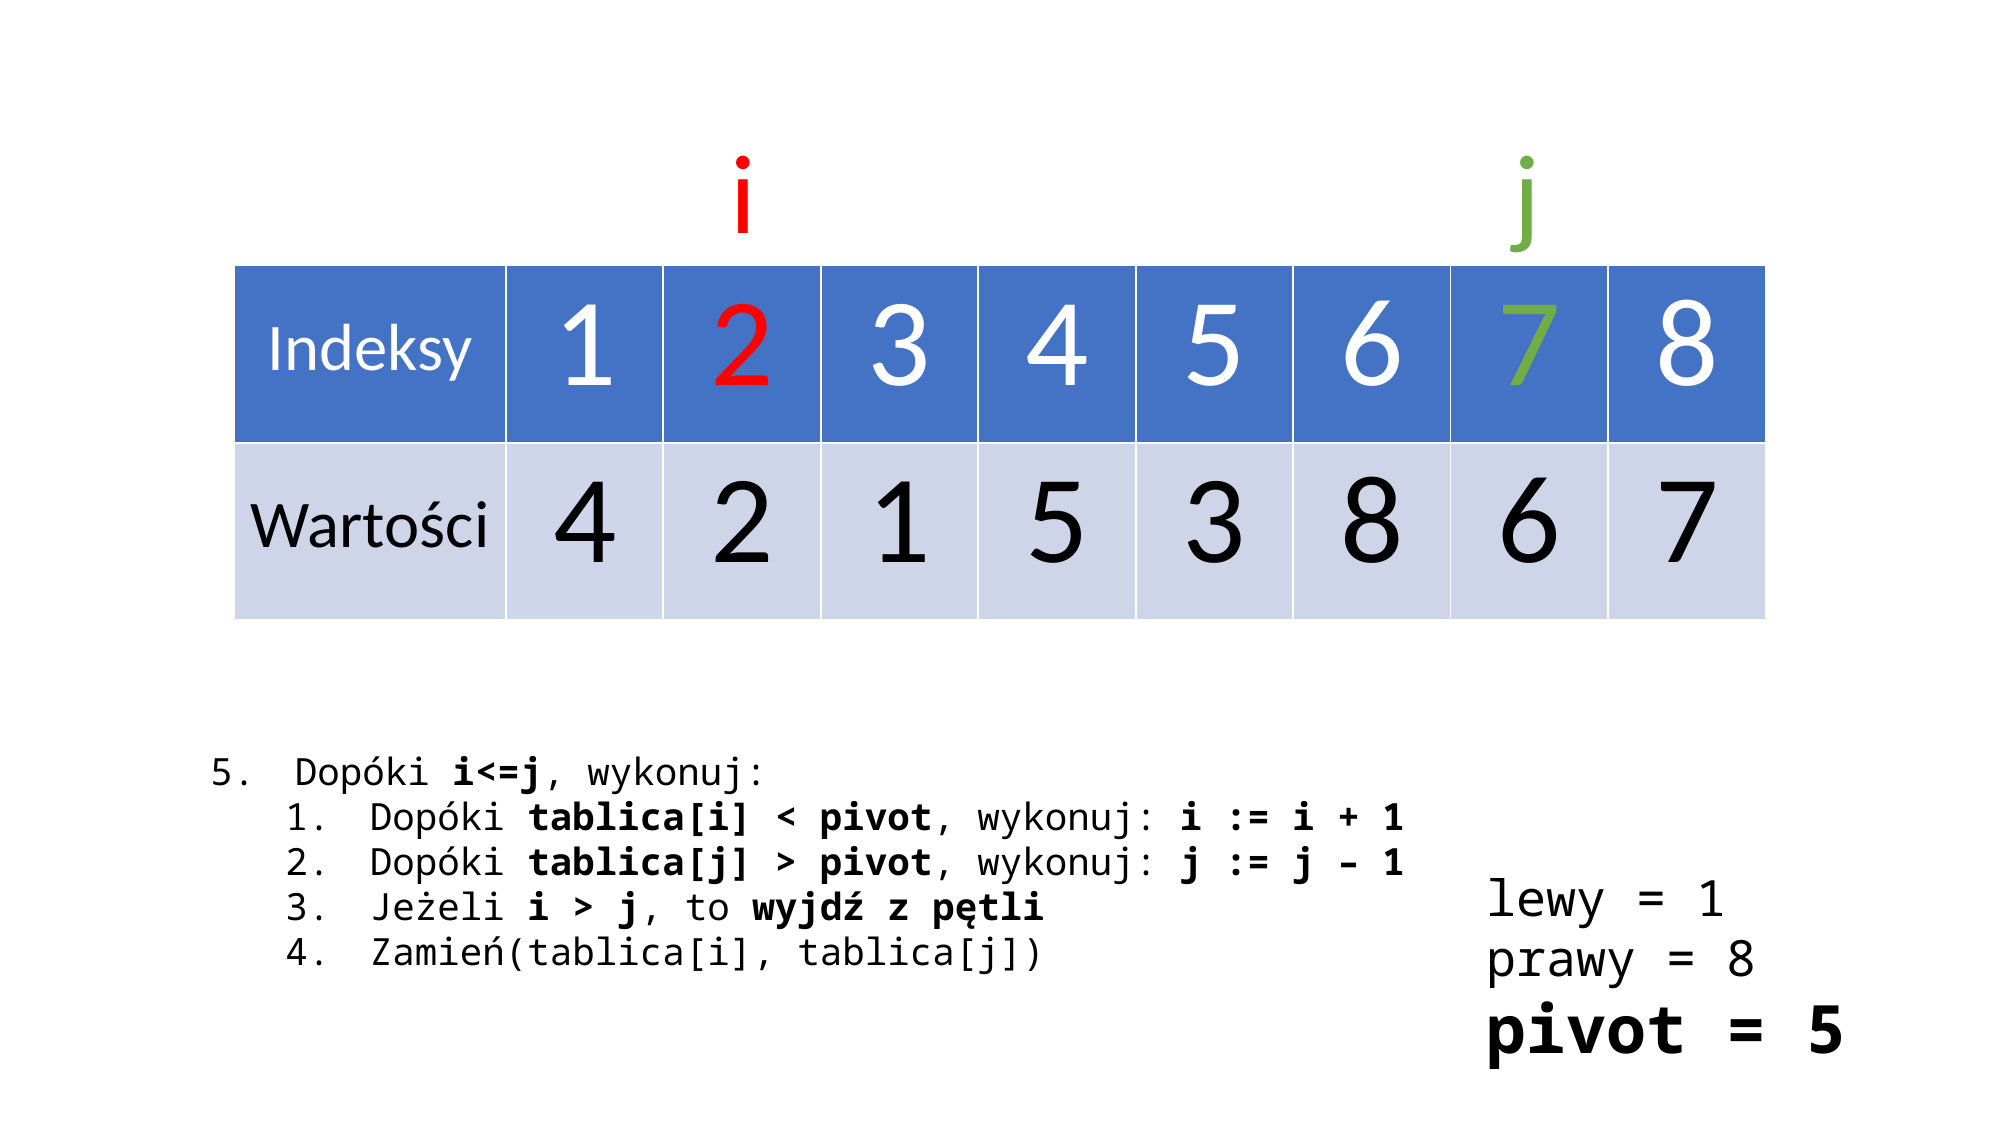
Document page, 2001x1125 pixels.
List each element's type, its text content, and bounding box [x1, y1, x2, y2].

text_box j [1498, 113, 1556, 264]
table_cell Wartości [235, 444, 505, 619]
table_cell 6 [1451, 444, 1607, 619]
table_header 7 [1451, 266, 1607, 442]
table_header 4 [979, 266, 1135, 442]
table_cell 4 [507, 444, 662, 619]
table_cell 8 [1294, 444, 1450, 619]
text_box i [715, 113, 772, 264]
table_cell 2 [664, 444, 820, 619]
text_box lewy = 1 prawy = 8 pivot = 5 [1471, 859, 1862, 1075]
text_box Dopóki i<=j, wykonuj: Dopóki tablica[i] < pivot, wykonuj: i := i + 1 Dopóki tablica[j] > pivot, wykonuj: j := j – 1 Jeżeli i > j, to wyjdź z pętli Zamień(tablica[i], tablica[j]) [195, 740, 1420, 1026]
table_header 8 [1609, 266, 1765, 442]
table_header 2 [664, 266, 820, 442]
table_cell 7 [1609, 444, 1765, 619]
table_header 3 [822, 266, 977, 442]
table_cell 5 [979, 444, 1135, 619]
table_header 1 [507, 266, 662, 442]
table_cell 3 [1137, 444, 1292, 619]
table_header 6 [1294, 266, 1450, 442]
table_header 5 [1137, 266, 1292, 442]
table_cell 1 [822, 444, 977, 619]
table_header Indeksy [235, 266, 505, 442]
